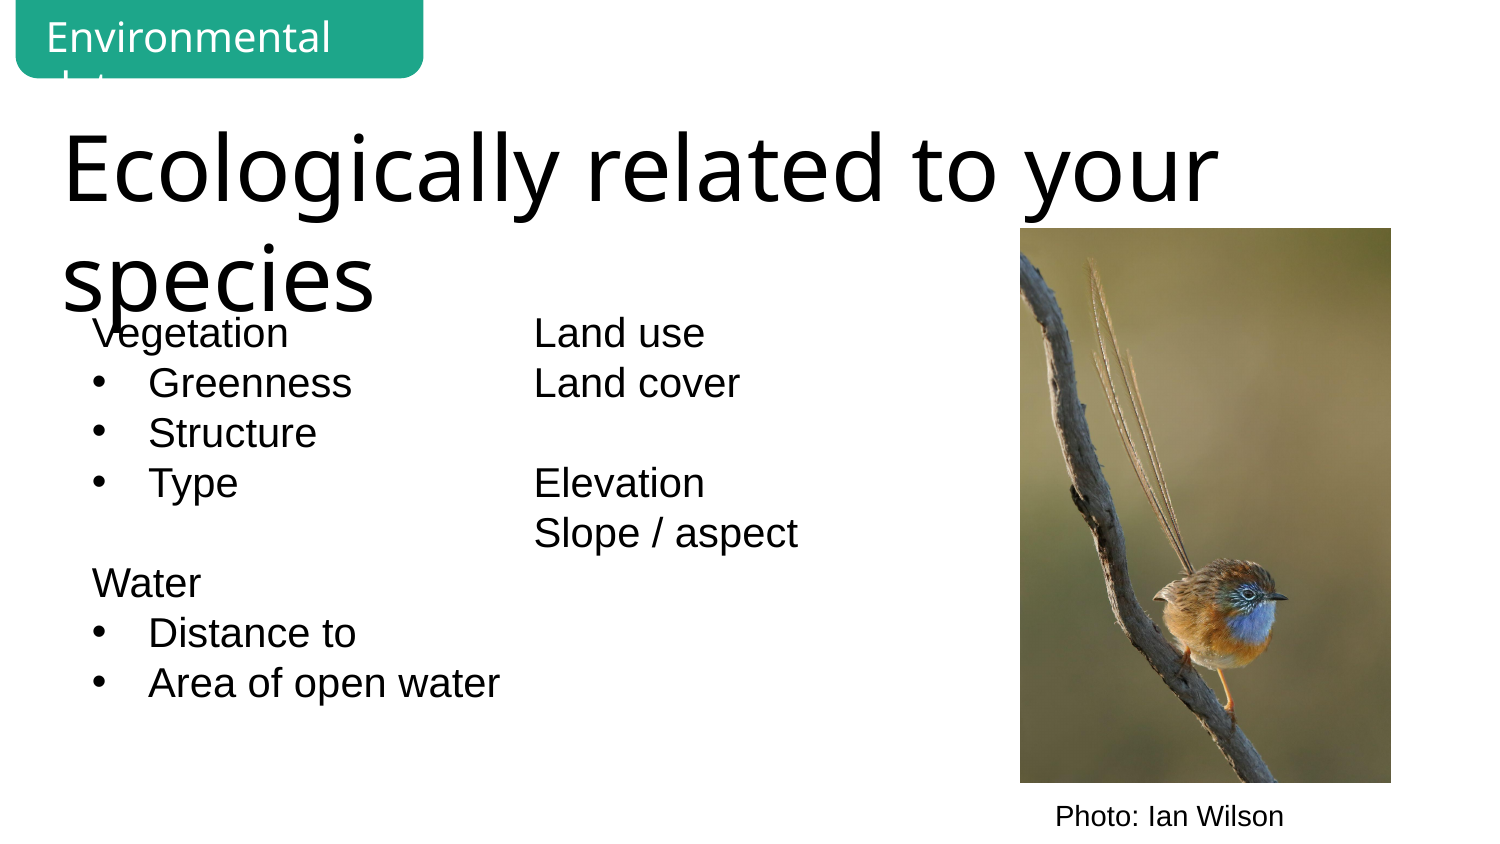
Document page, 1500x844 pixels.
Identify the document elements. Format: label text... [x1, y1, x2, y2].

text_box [15, 0, 424, 79]
picture [1020, 227, 1391, 783]
text_box Photo: Ian Wilson [1040, 791, 1371, 844]
text_box Vegetation Greenness Structure Type Water Distance to Area of open water [76, 298, 632, 844]
text_box Land use Land cover Elevation Slope / aspect [632, 298, 1015, 764]
text_box Ecologically related to your species [46, 102, 1477, 229]
